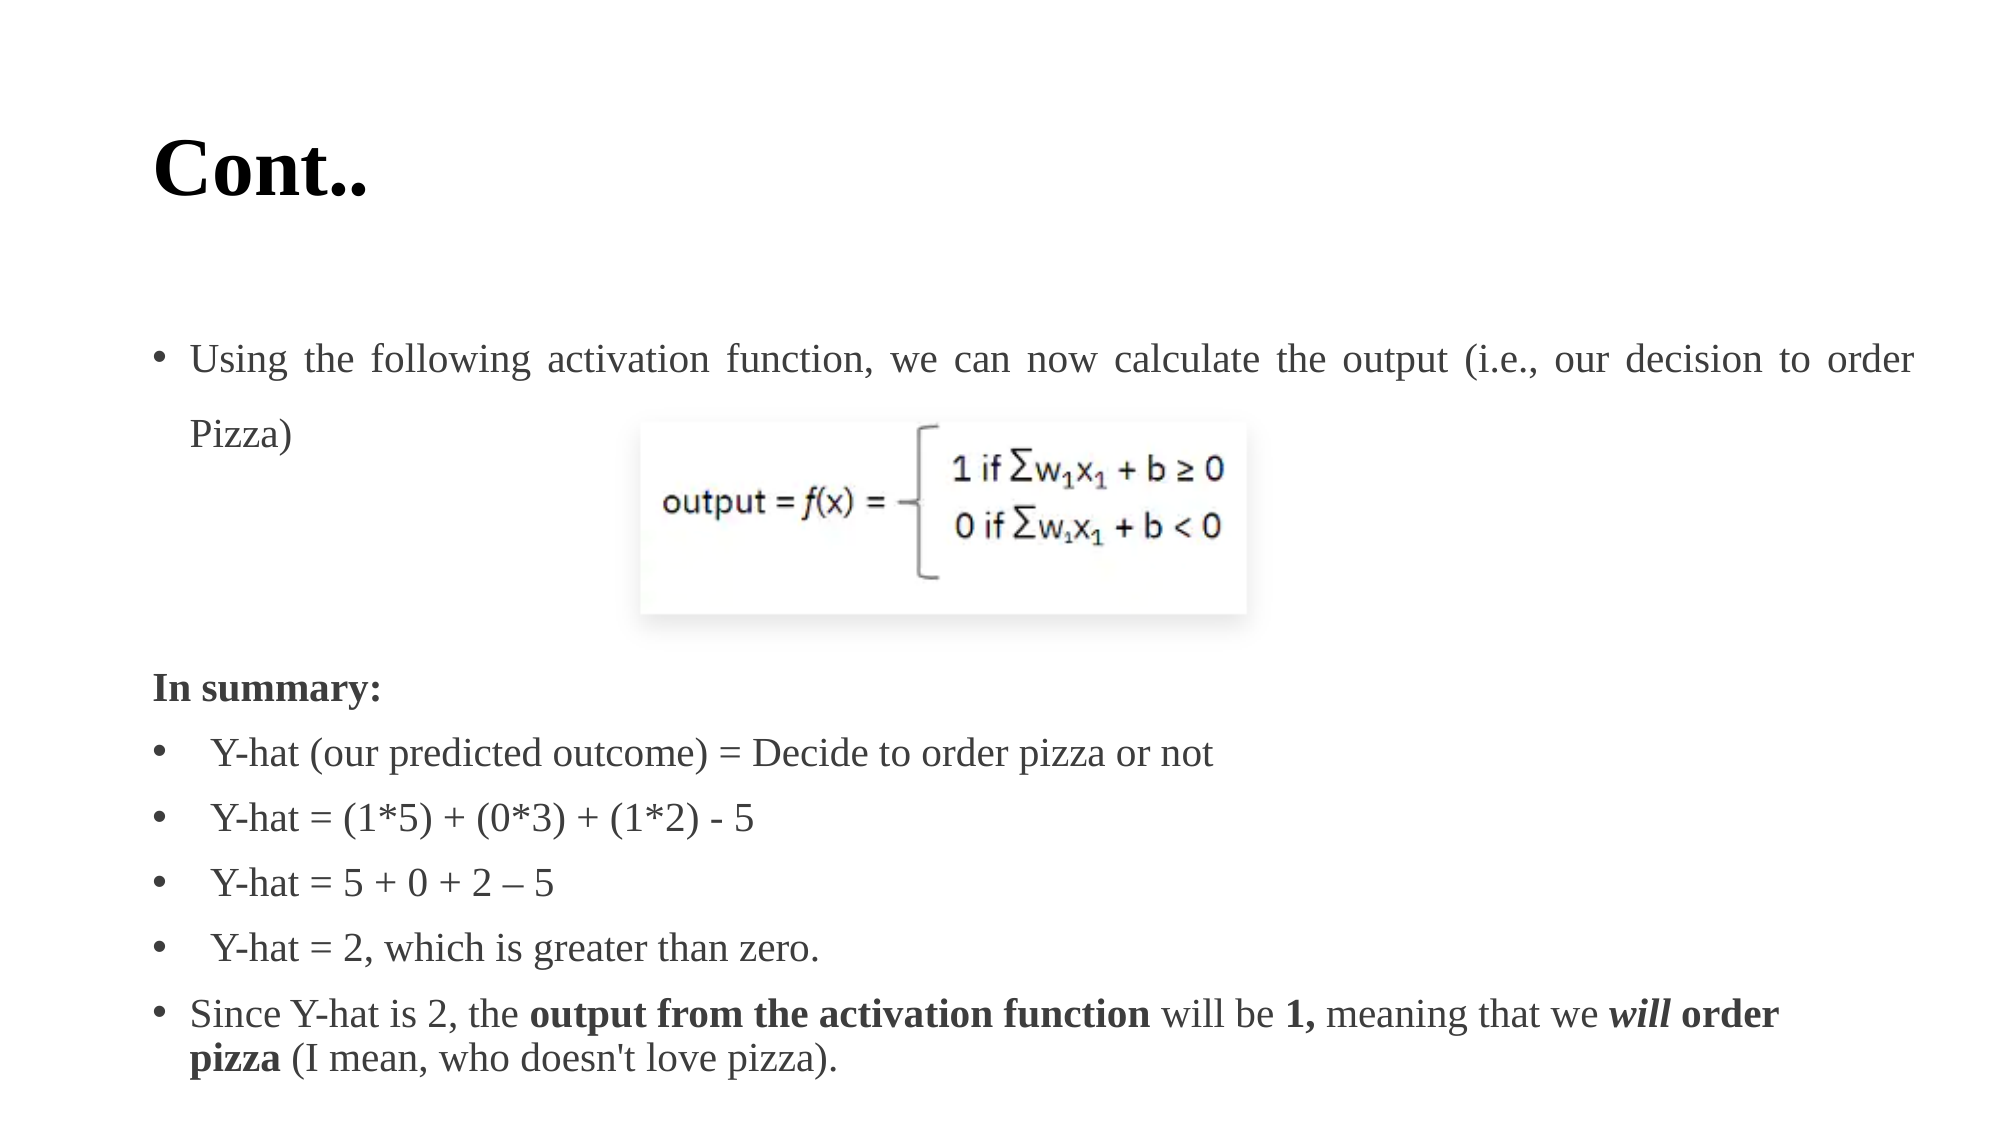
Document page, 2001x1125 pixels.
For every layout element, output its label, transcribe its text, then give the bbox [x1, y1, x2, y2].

picture [614, 378, 1301, 657]
list Using the following activation function, we can now calculate the output (i.e., our decision to order Pizza) In summary: Y-hat (our predicted outcome) = Decide to order pizza or not Y-hat = (1*5) + (0*3) + (1*2) - 5 Y-hat = 5 + 0 + 2 – 5 Y-hat = 2, which is greater than zero. Since Y-hat is 2, the output from the activation function will be 1, meaning that we will order pizza (I mean, who doesn't love pizza). [137, 299, 1932, 1091]
title Cont.. [137, 59, 1863, 278]
